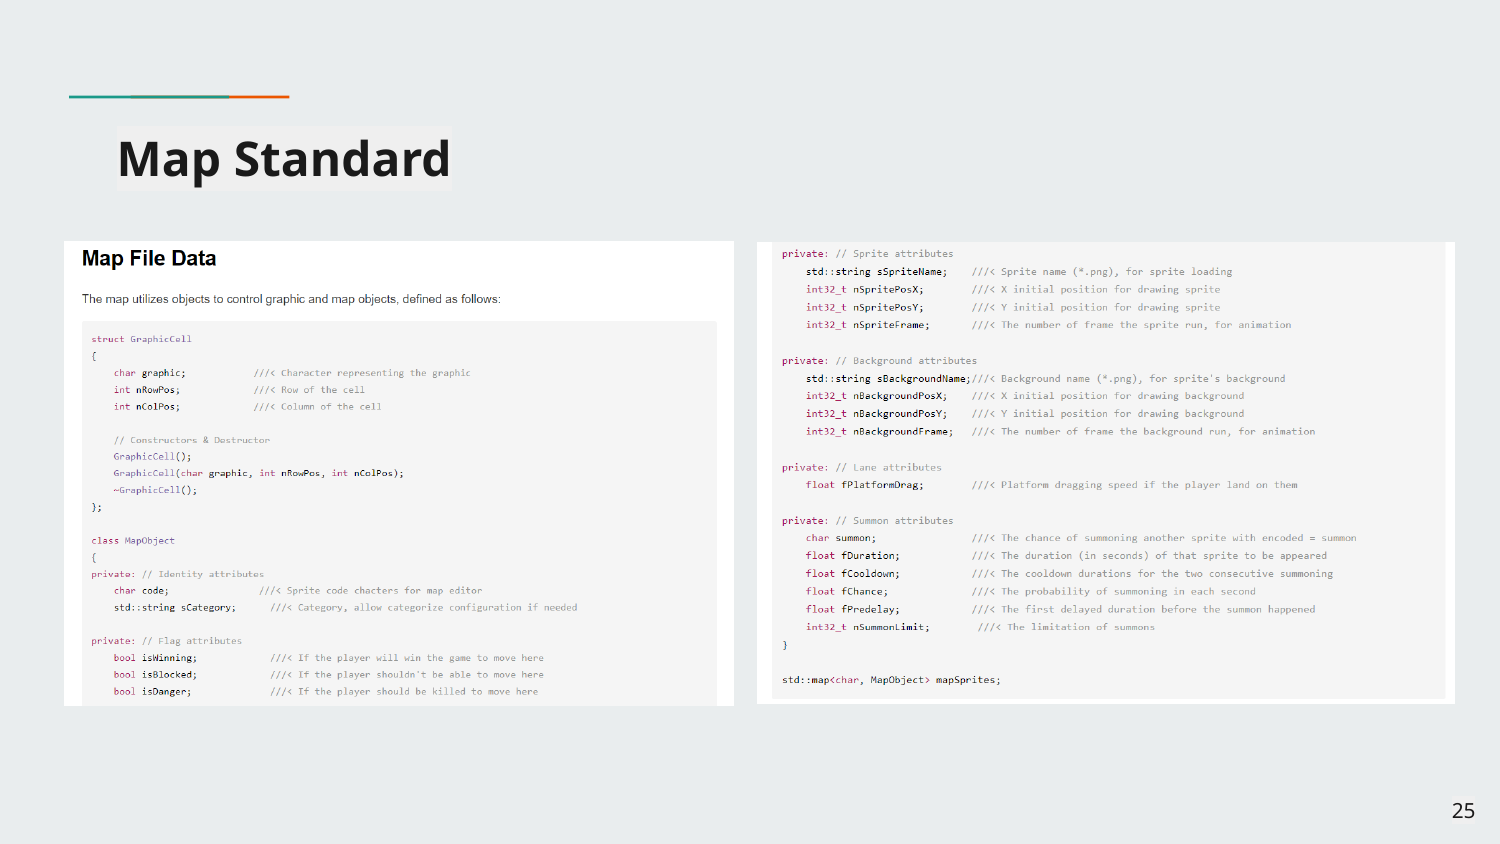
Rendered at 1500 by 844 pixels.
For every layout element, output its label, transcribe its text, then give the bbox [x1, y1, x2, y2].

slide_number ‹#› [1400, 779, 1491, 844]
picture [756, 242, 1455, 704]
title Map Standard [101, 113, 1363, 202]
picture [63, 240, 734, 706]
